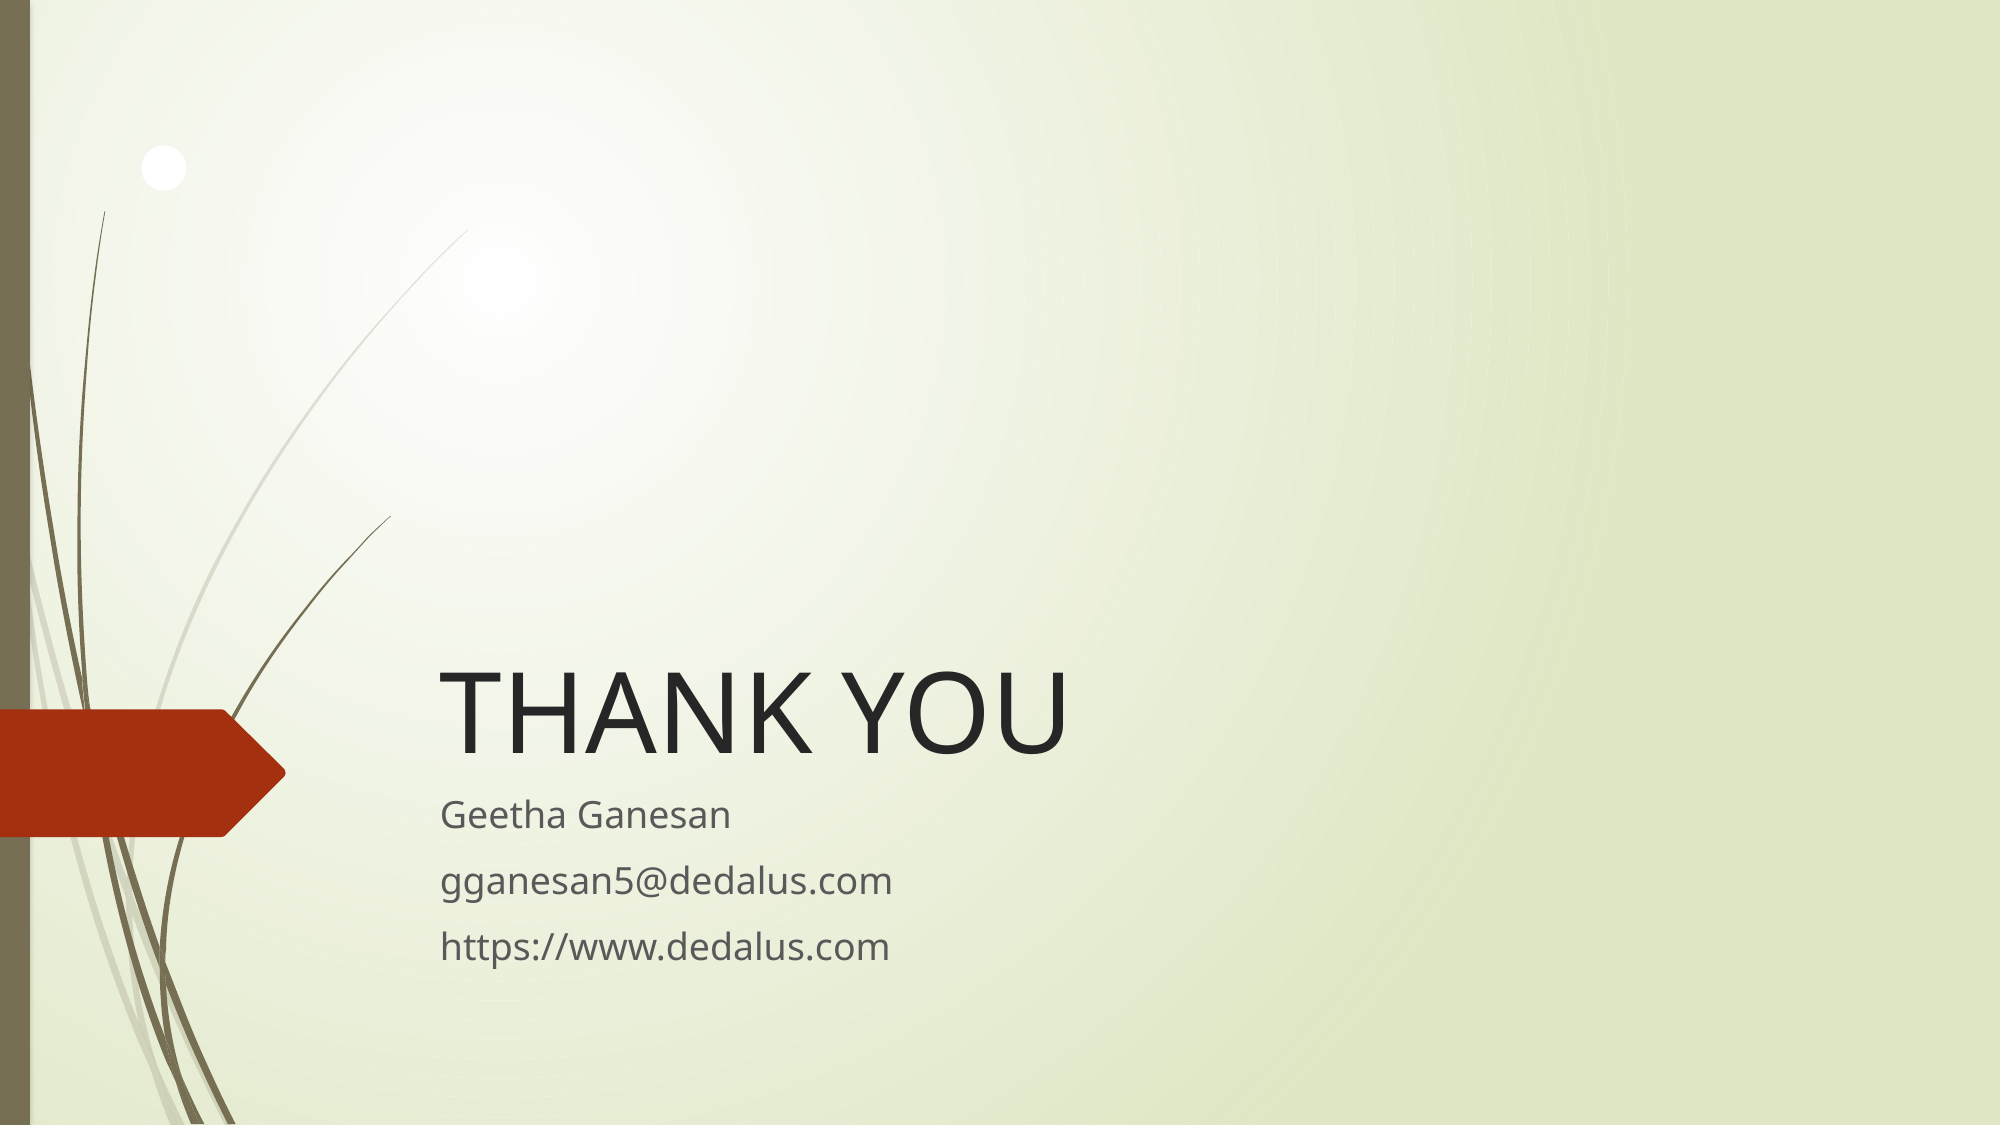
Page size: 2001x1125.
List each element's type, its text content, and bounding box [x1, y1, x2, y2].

subtitle Geetha Ganesan gganesan5@dedalus.com https://www.dedalus.com [424, 783, 1888, 969]
title THANK YOU [424, 412, 1888, 783]
